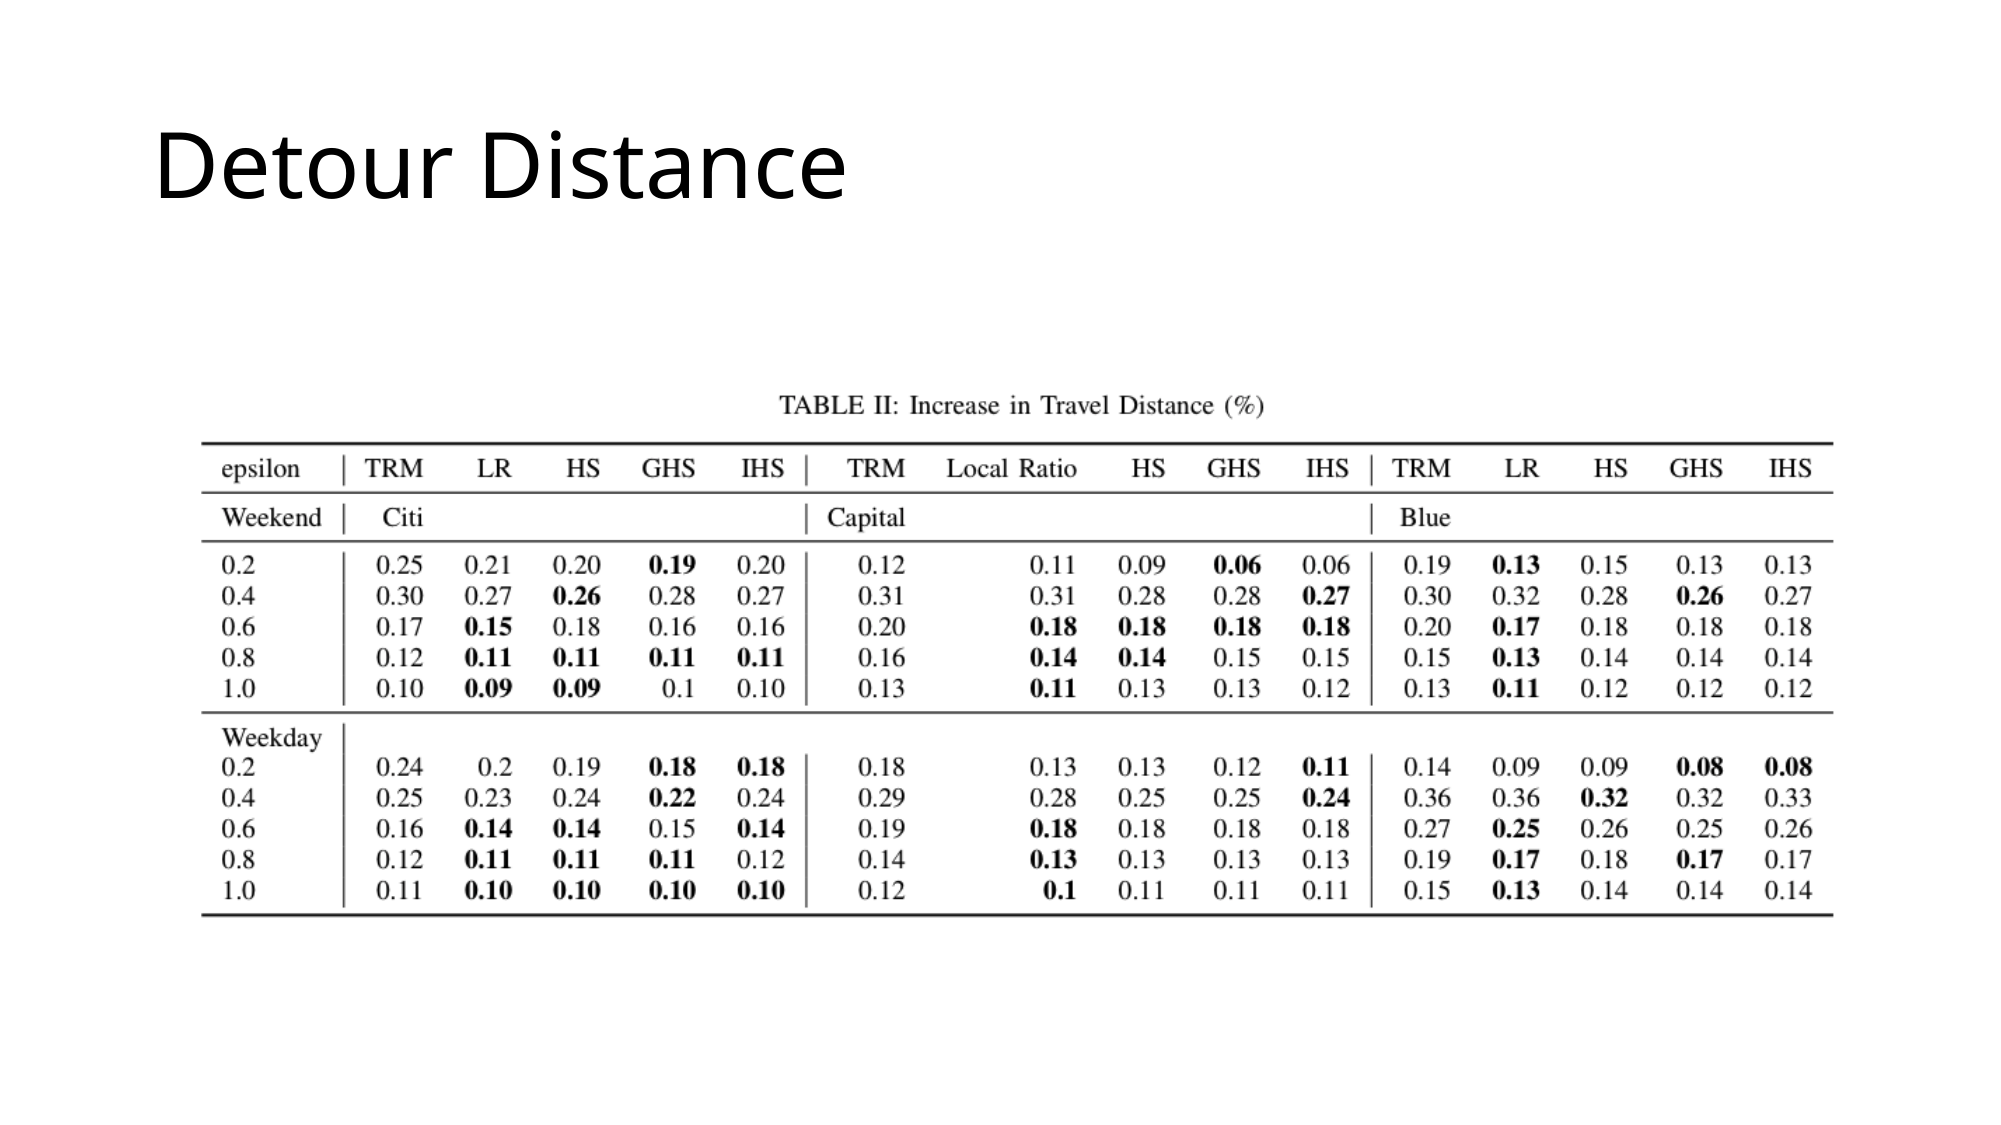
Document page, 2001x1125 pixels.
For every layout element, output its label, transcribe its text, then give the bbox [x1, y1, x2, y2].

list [137, 372, 1863, 940]
title Detour Distance [137, 59, 1863, 278]
